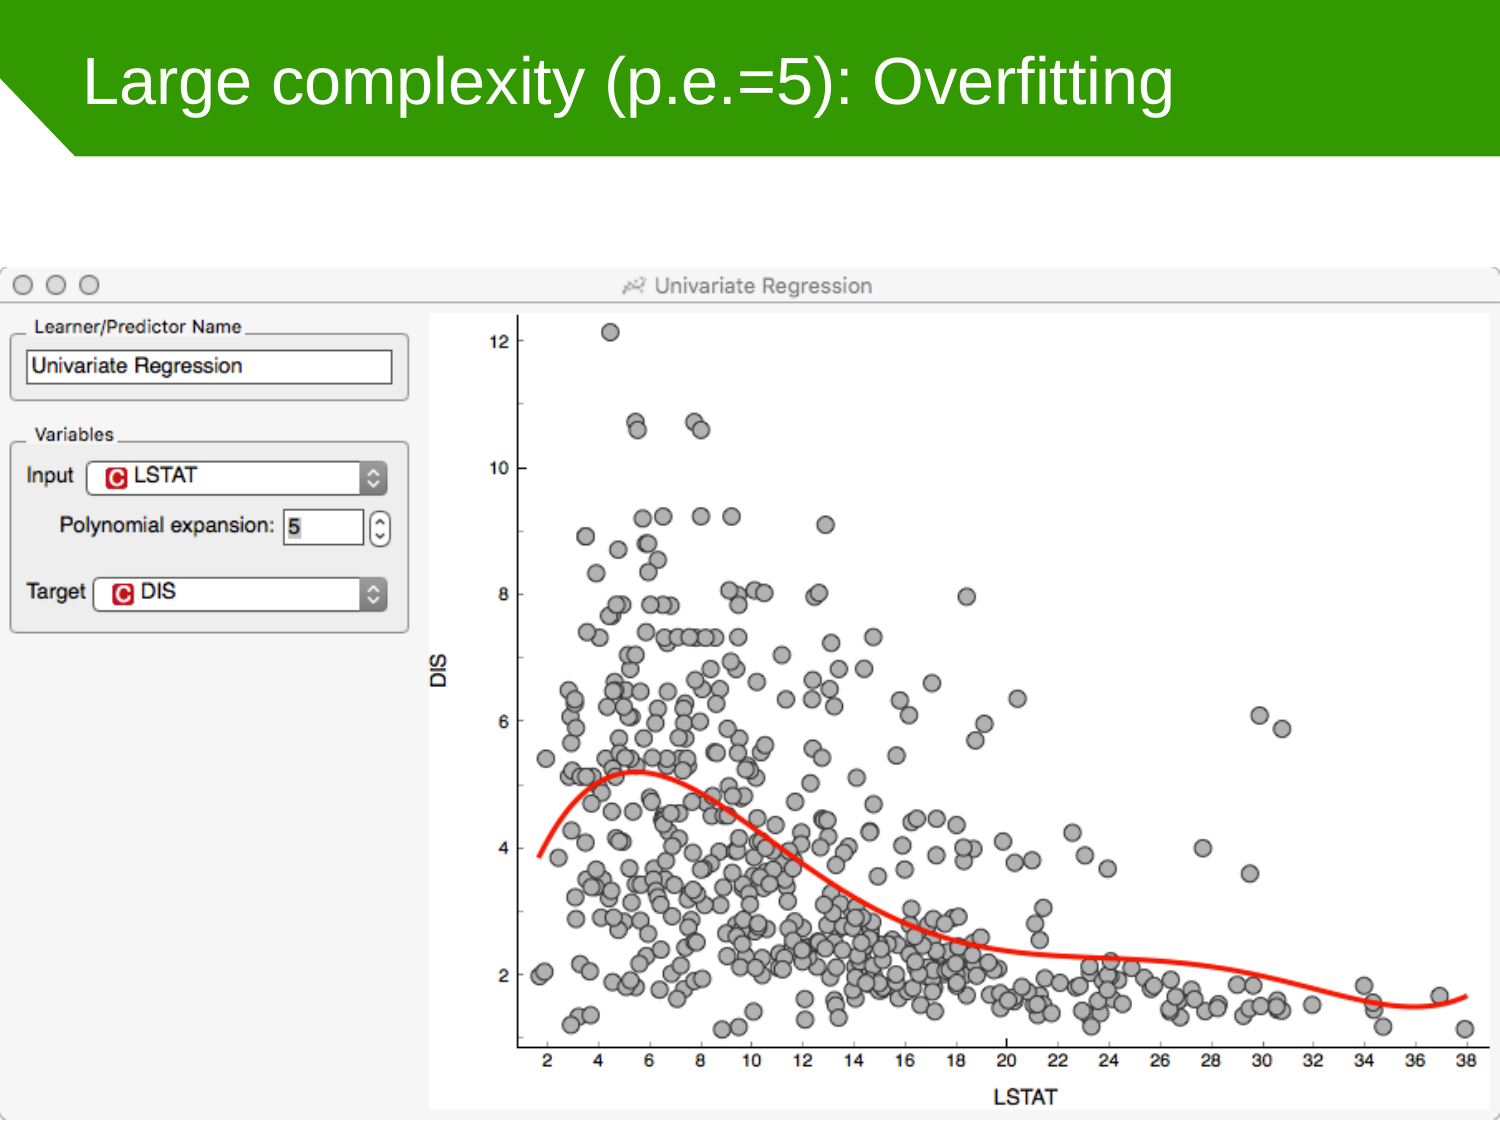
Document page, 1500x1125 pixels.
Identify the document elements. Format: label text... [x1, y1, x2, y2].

picture [0, 267, 1500, 1120]
title Large complexity (p.e.=5): Overfitting [74, 0, 1426, 157]
